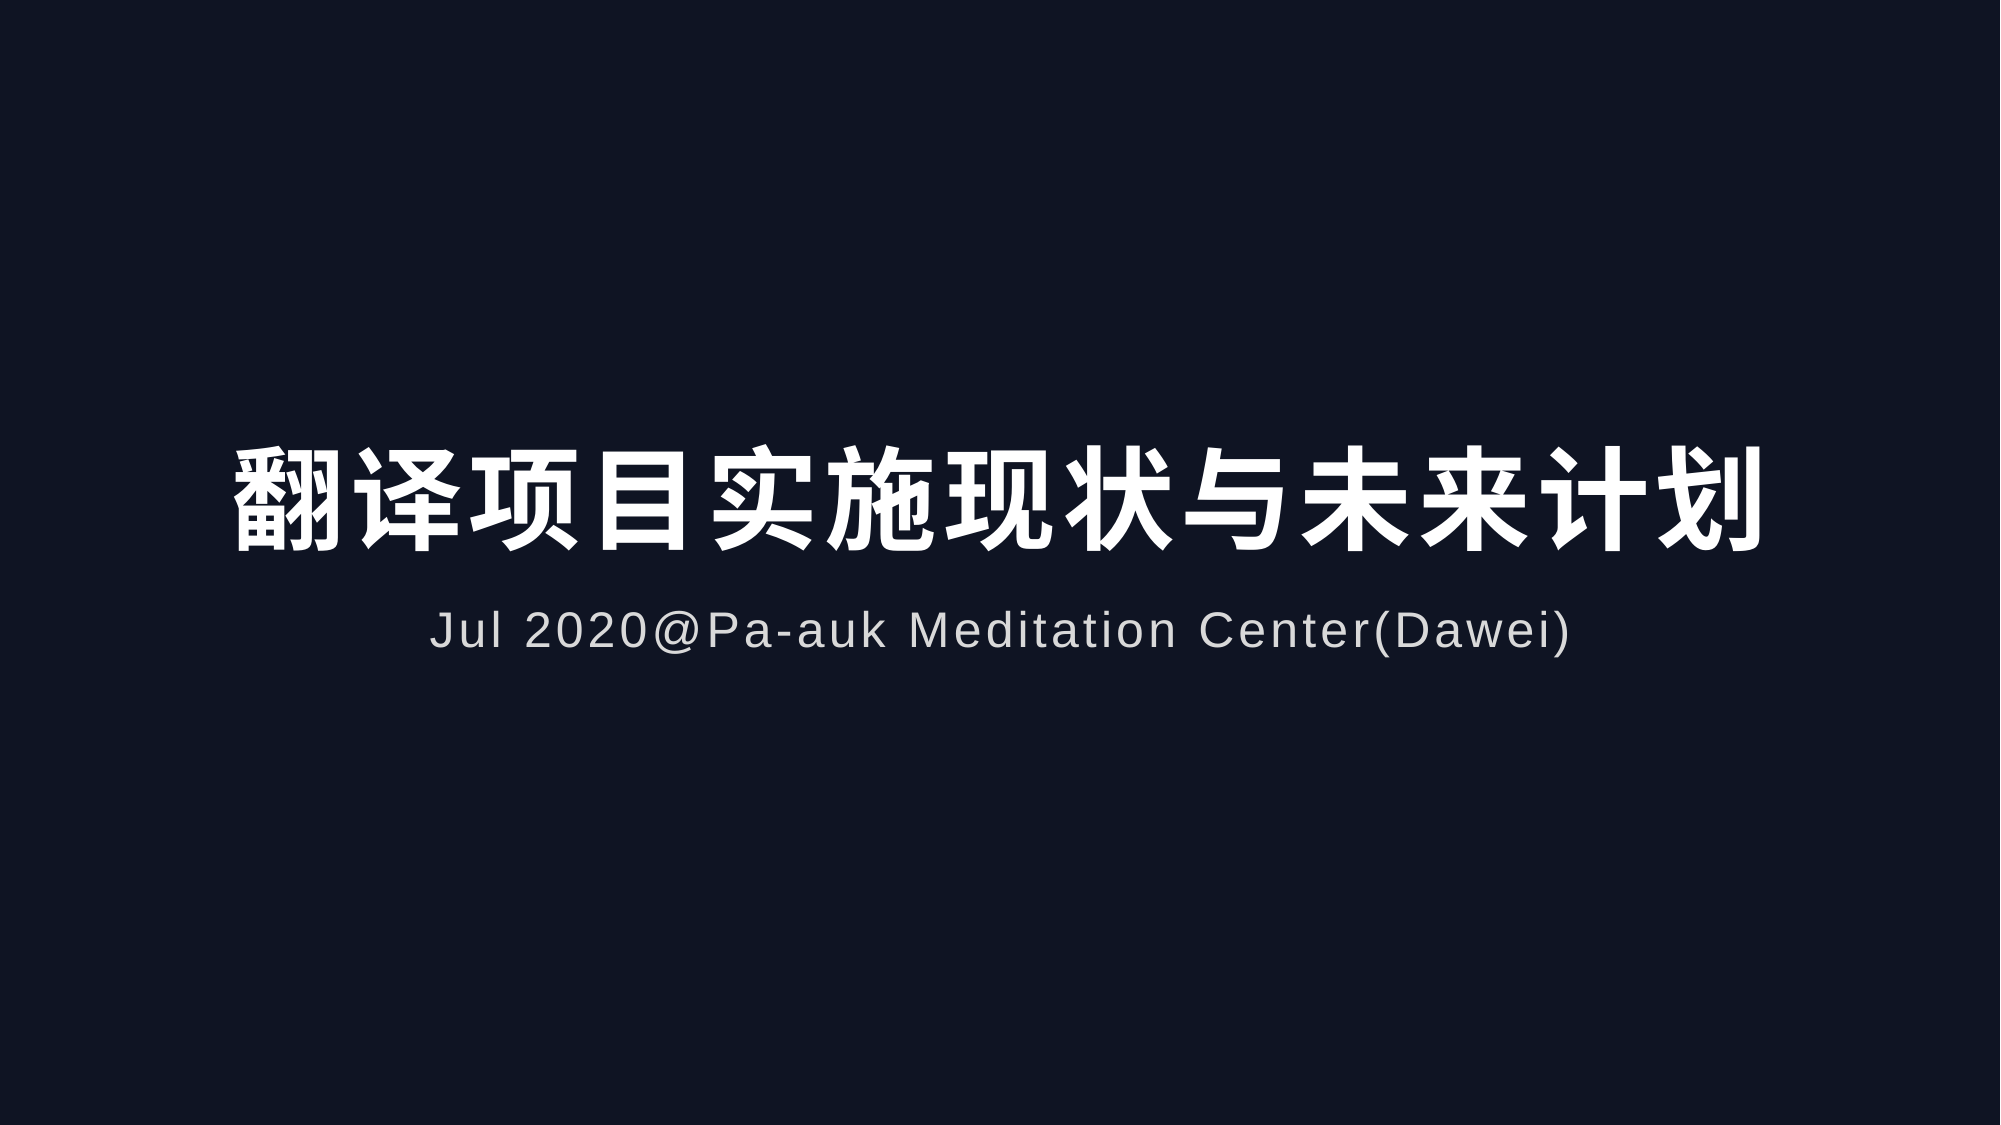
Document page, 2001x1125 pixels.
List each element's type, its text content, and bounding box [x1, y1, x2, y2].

title 翻译项目实施现状与未来计划 [196, 149, 1805, 572]
subtitle Jul 2020@Pa-auk Meditation Center(Dawei) [196, 584, 1805, 826]
